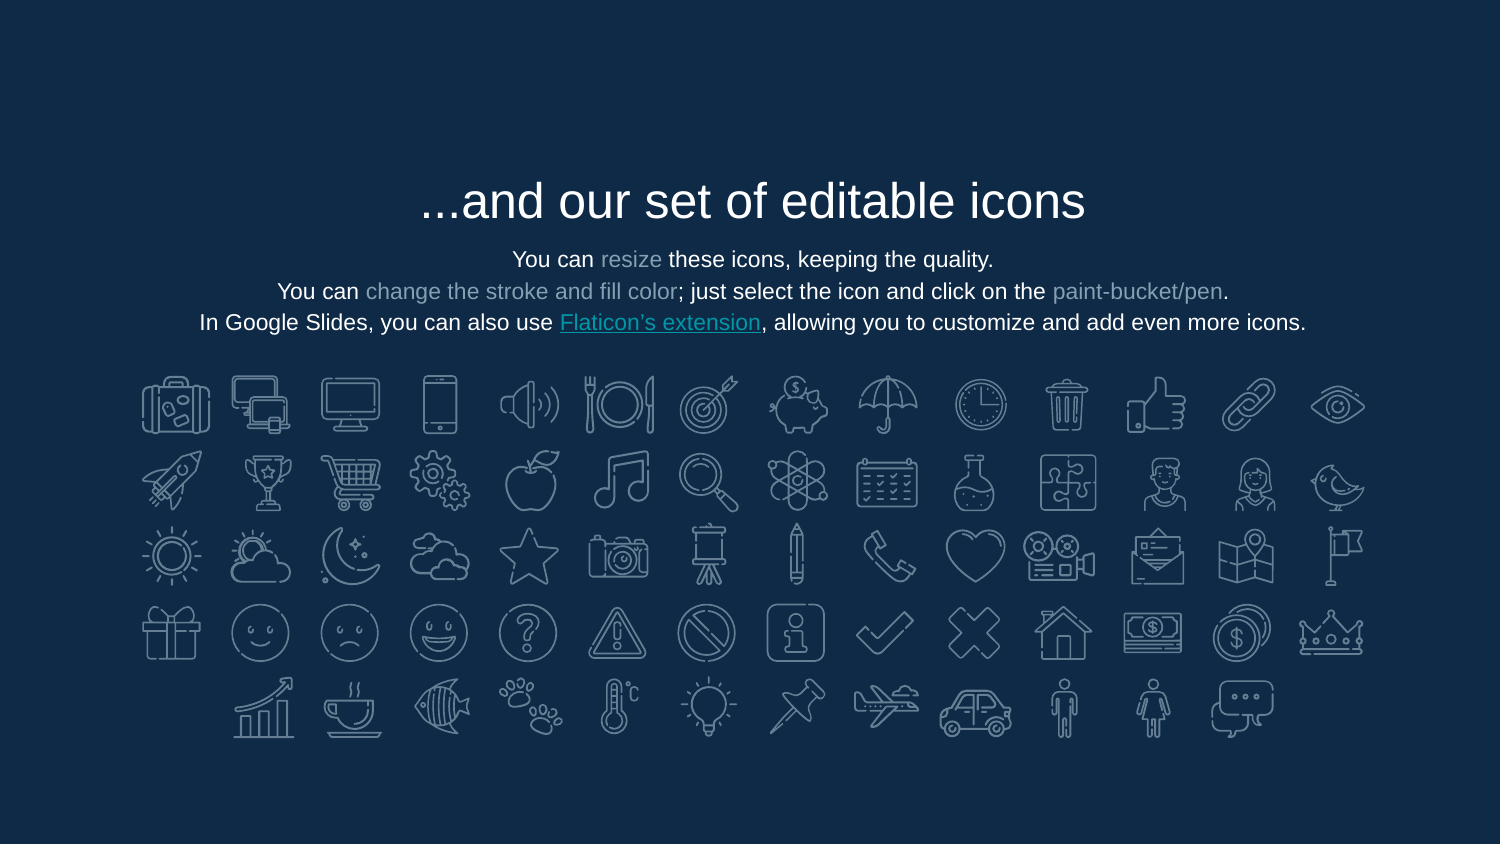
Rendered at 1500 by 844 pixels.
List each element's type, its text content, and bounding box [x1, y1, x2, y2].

text_box [679, 375, 739, 434]
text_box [230, 603, 290, 663]
text_box [142, 605, 201, 660]
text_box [676, 452, 740, 513]
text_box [939, 689, 1012, 738]
text_box [231, 375, 291, 435]
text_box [232, 676, 295, 739]
title ...and our set of editable icons [175, 153, 1332, 233]
text_box [1034, 605, 1093, 660]
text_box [504, 449, 560, 512]
text_box [790, 522, 804, 585]
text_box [1212, 603, 1274, 663]
text_box [863, 529, 917, 583]
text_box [691, 522, 727, 586]
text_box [588, 534, 649, 578]
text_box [1126, 376, 1187, 434]
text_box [954, 378, 1008, 431]
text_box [409, 603, 469, 663]
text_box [853, 684, 920, 729]
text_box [422, 374, 458, 435]
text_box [766, 603, 826, 663]
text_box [949, 454, 997, 512]
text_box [768, 375, 829, 434]
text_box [498, 603, 558, 663]
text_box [1298, 609, 1364, 656]
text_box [1051, 678, 1078, 739]
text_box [1131, 527, 1185, 585]
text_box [593, 450, 650, 509]
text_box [1310, 464, 1366, 512]
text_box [677, 603, 736, 663]
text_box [1021, 530, 1096, 582]
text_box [1123, 612, 1182, 654]
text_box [584, 375, 655, 435]
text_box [600, 678, 640, 735]
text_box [1211, 680, 1274, 739]
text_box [413, 678, 471, 735]
text_box [409, 532, 470, 581]
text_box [244, 455, 292, 512]
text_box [1218, 528, 1274, 584]
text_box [1220, 377, 1278, 432]
text_box [1040, 454, 1097, 511]
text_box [856, 457, 918, 508]
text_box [1135, 678, 1172, 739]
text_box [498, 527, 560, 585]
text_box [947, 606, 1001, 660]
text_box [499, 380, 560, 429]
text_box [320, 603, 380, 663]
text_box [409, 449, 471, 512]
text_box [680, 675, 738, 737]
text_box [323, 681, 383, 739]
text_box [320, 526, 381, 586]
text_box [141, 375, 211, 435]
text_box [1235, 457, 1276, 512]
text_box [140, 450, 203, 511]
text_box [320, 377, 381, 432]
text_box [945, 529, 1006, 583]
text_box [141, 525, 202, 587]
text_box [1045, 378, 1089, 431]
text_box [230, 529, 292, 584]
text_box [498, 677, 564, 736]
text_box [855, 610, 915, 655]
text_box [1325, 526, 1363, 586]
text_box [858, 375, 918, 435]
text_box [766, 450, 830, 512]
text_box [1143, 457, 1187, 512]
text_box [587, 606, 647, 660]
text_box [1310, 385, 1366, 425]
list You can resize these icons, keeping the quality. You can change the stroke and fill color; just select the icon and click on the paint-bucket/pen. In Google Slides, you can also use Flaticon’s extension, allowing you to customize and add even more icons. [135, 264, 1371, 344]
text_box [770, 678, 826, 735]
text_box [320, 454, 382, 512]
